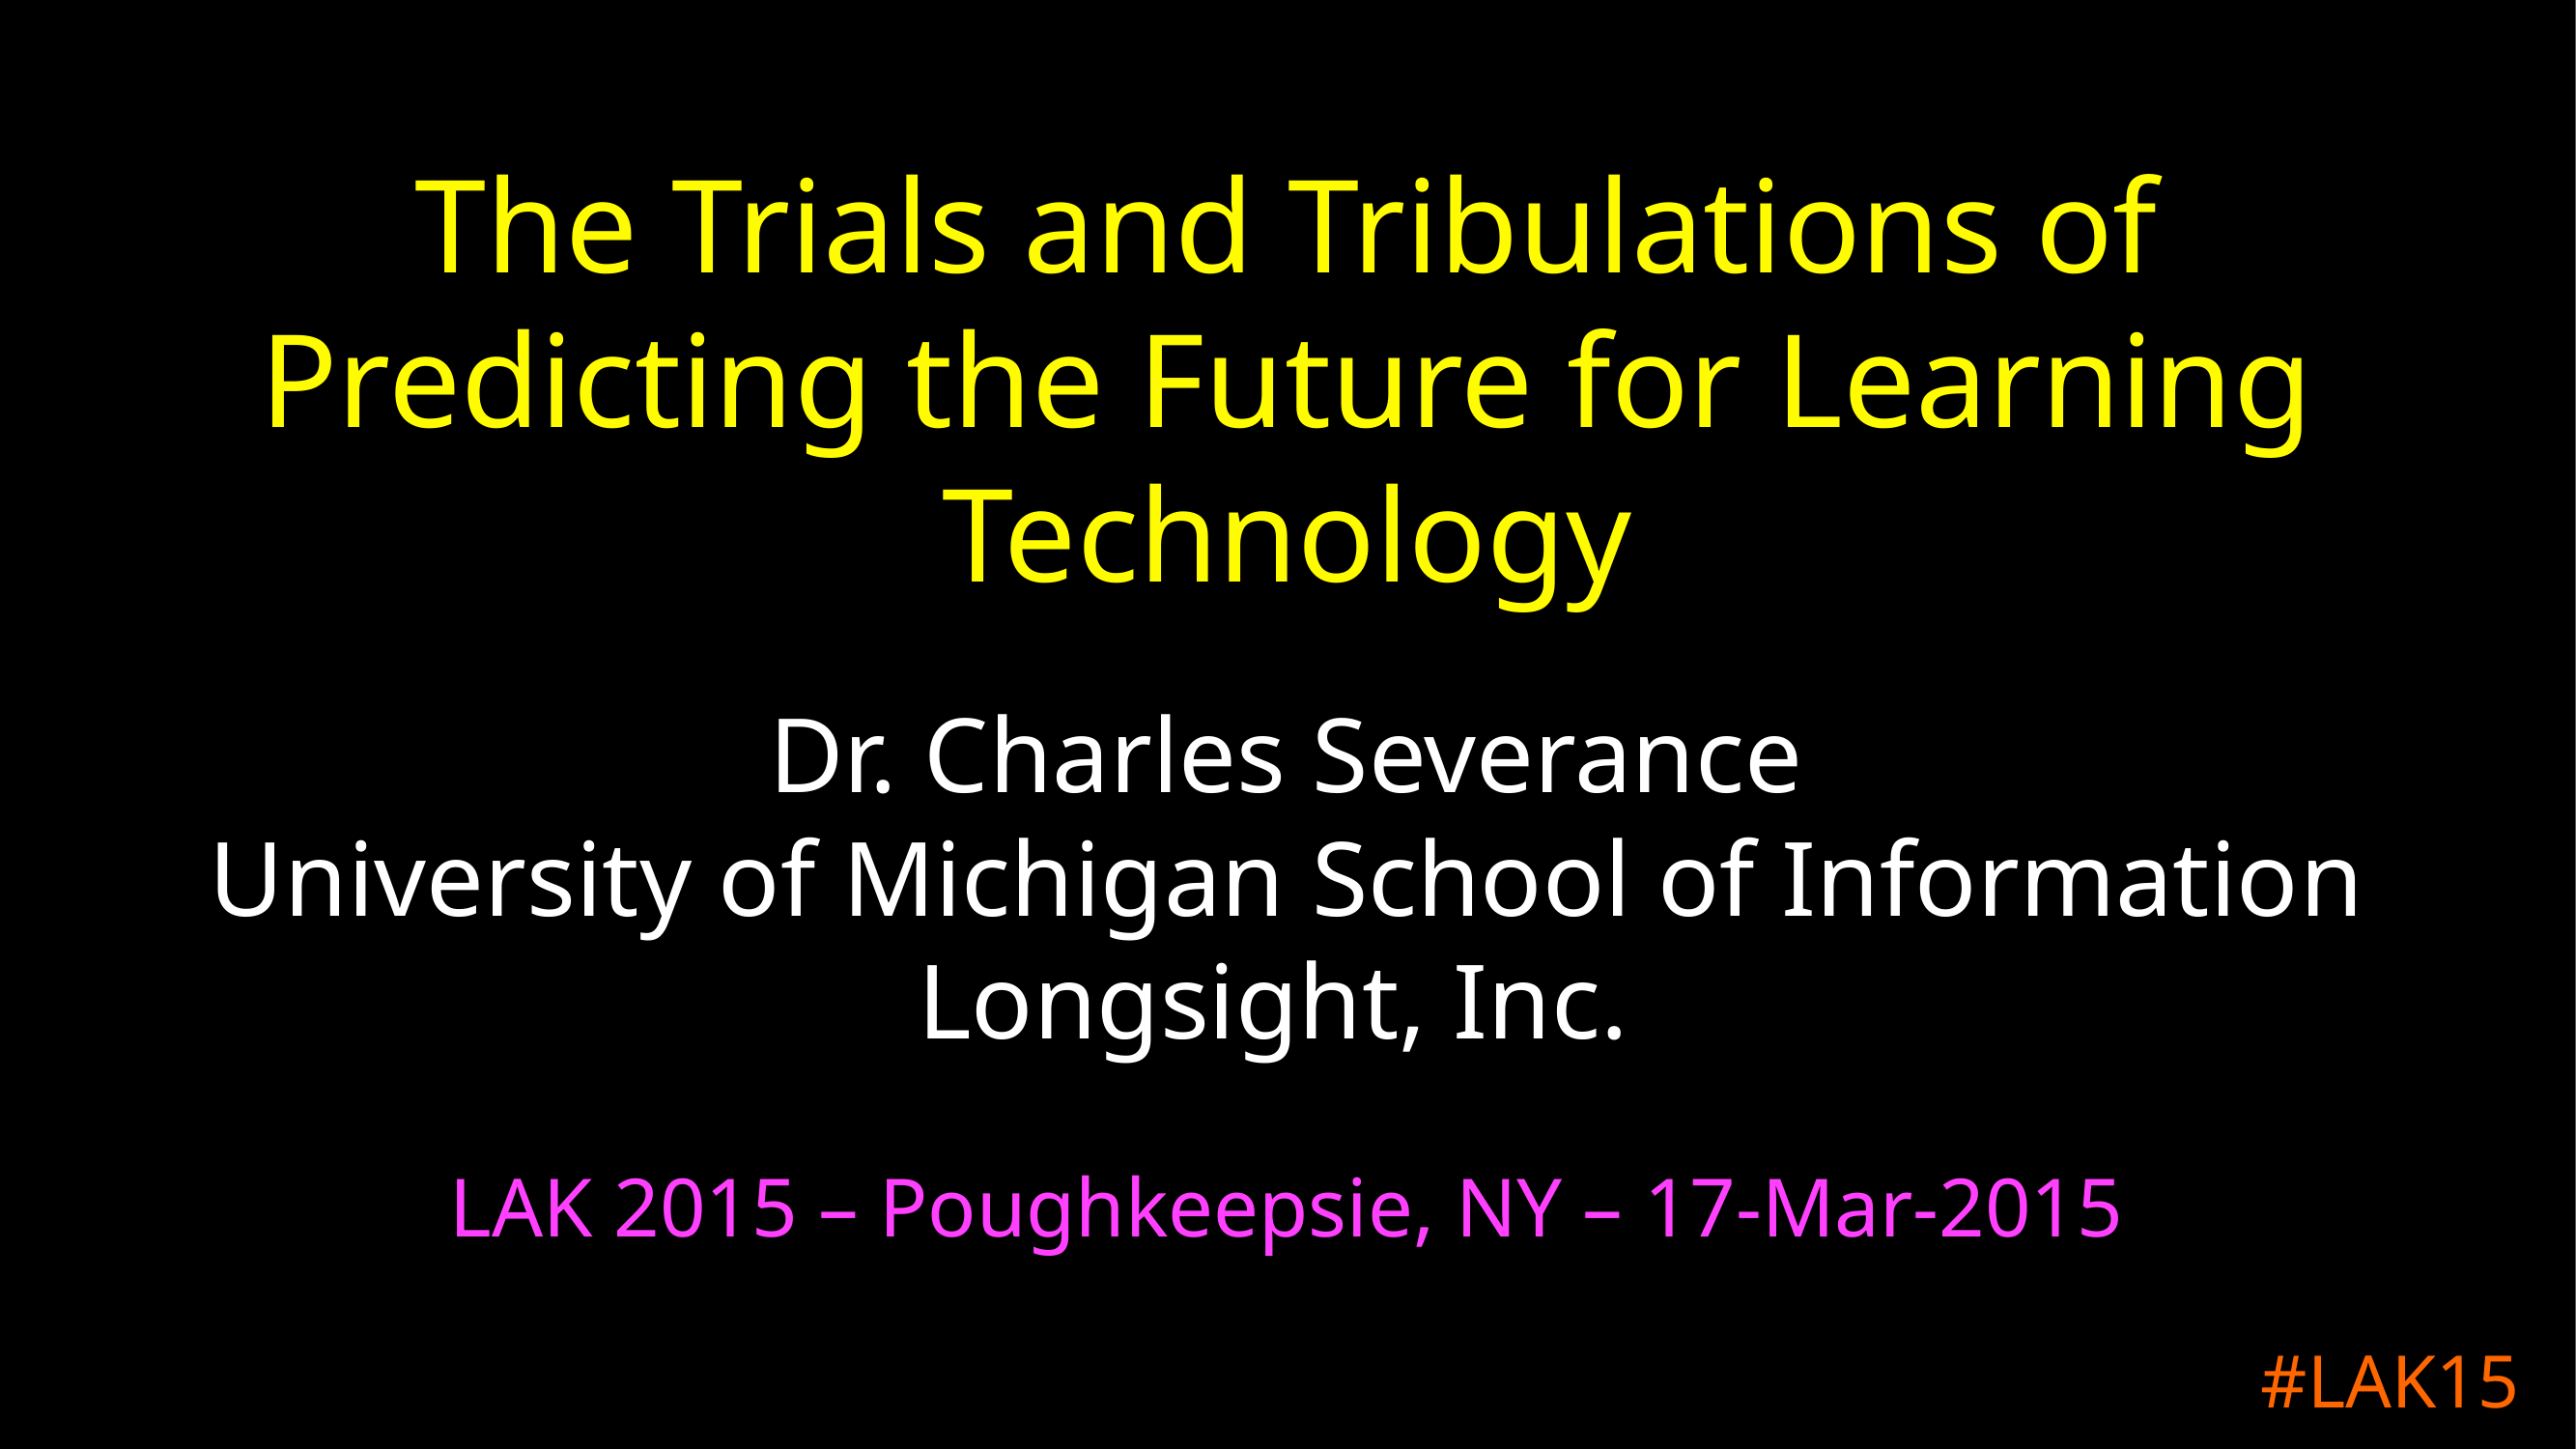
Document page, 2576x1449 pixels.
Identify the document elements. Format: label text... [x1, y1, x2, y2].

list Dr. Charles Severance University of Michigan School of Information Longsight, Inc. LAK 2015 – Poughkeepsie, NY – 17-Mar-2015 [183, 683, 2392, 1379]
text_box #LAK15 [2252, 1326, 2529, 1431]
title The Trials and Tribulations of Predicting the Future for Learning Technology [183, 101, 2392, 614]
